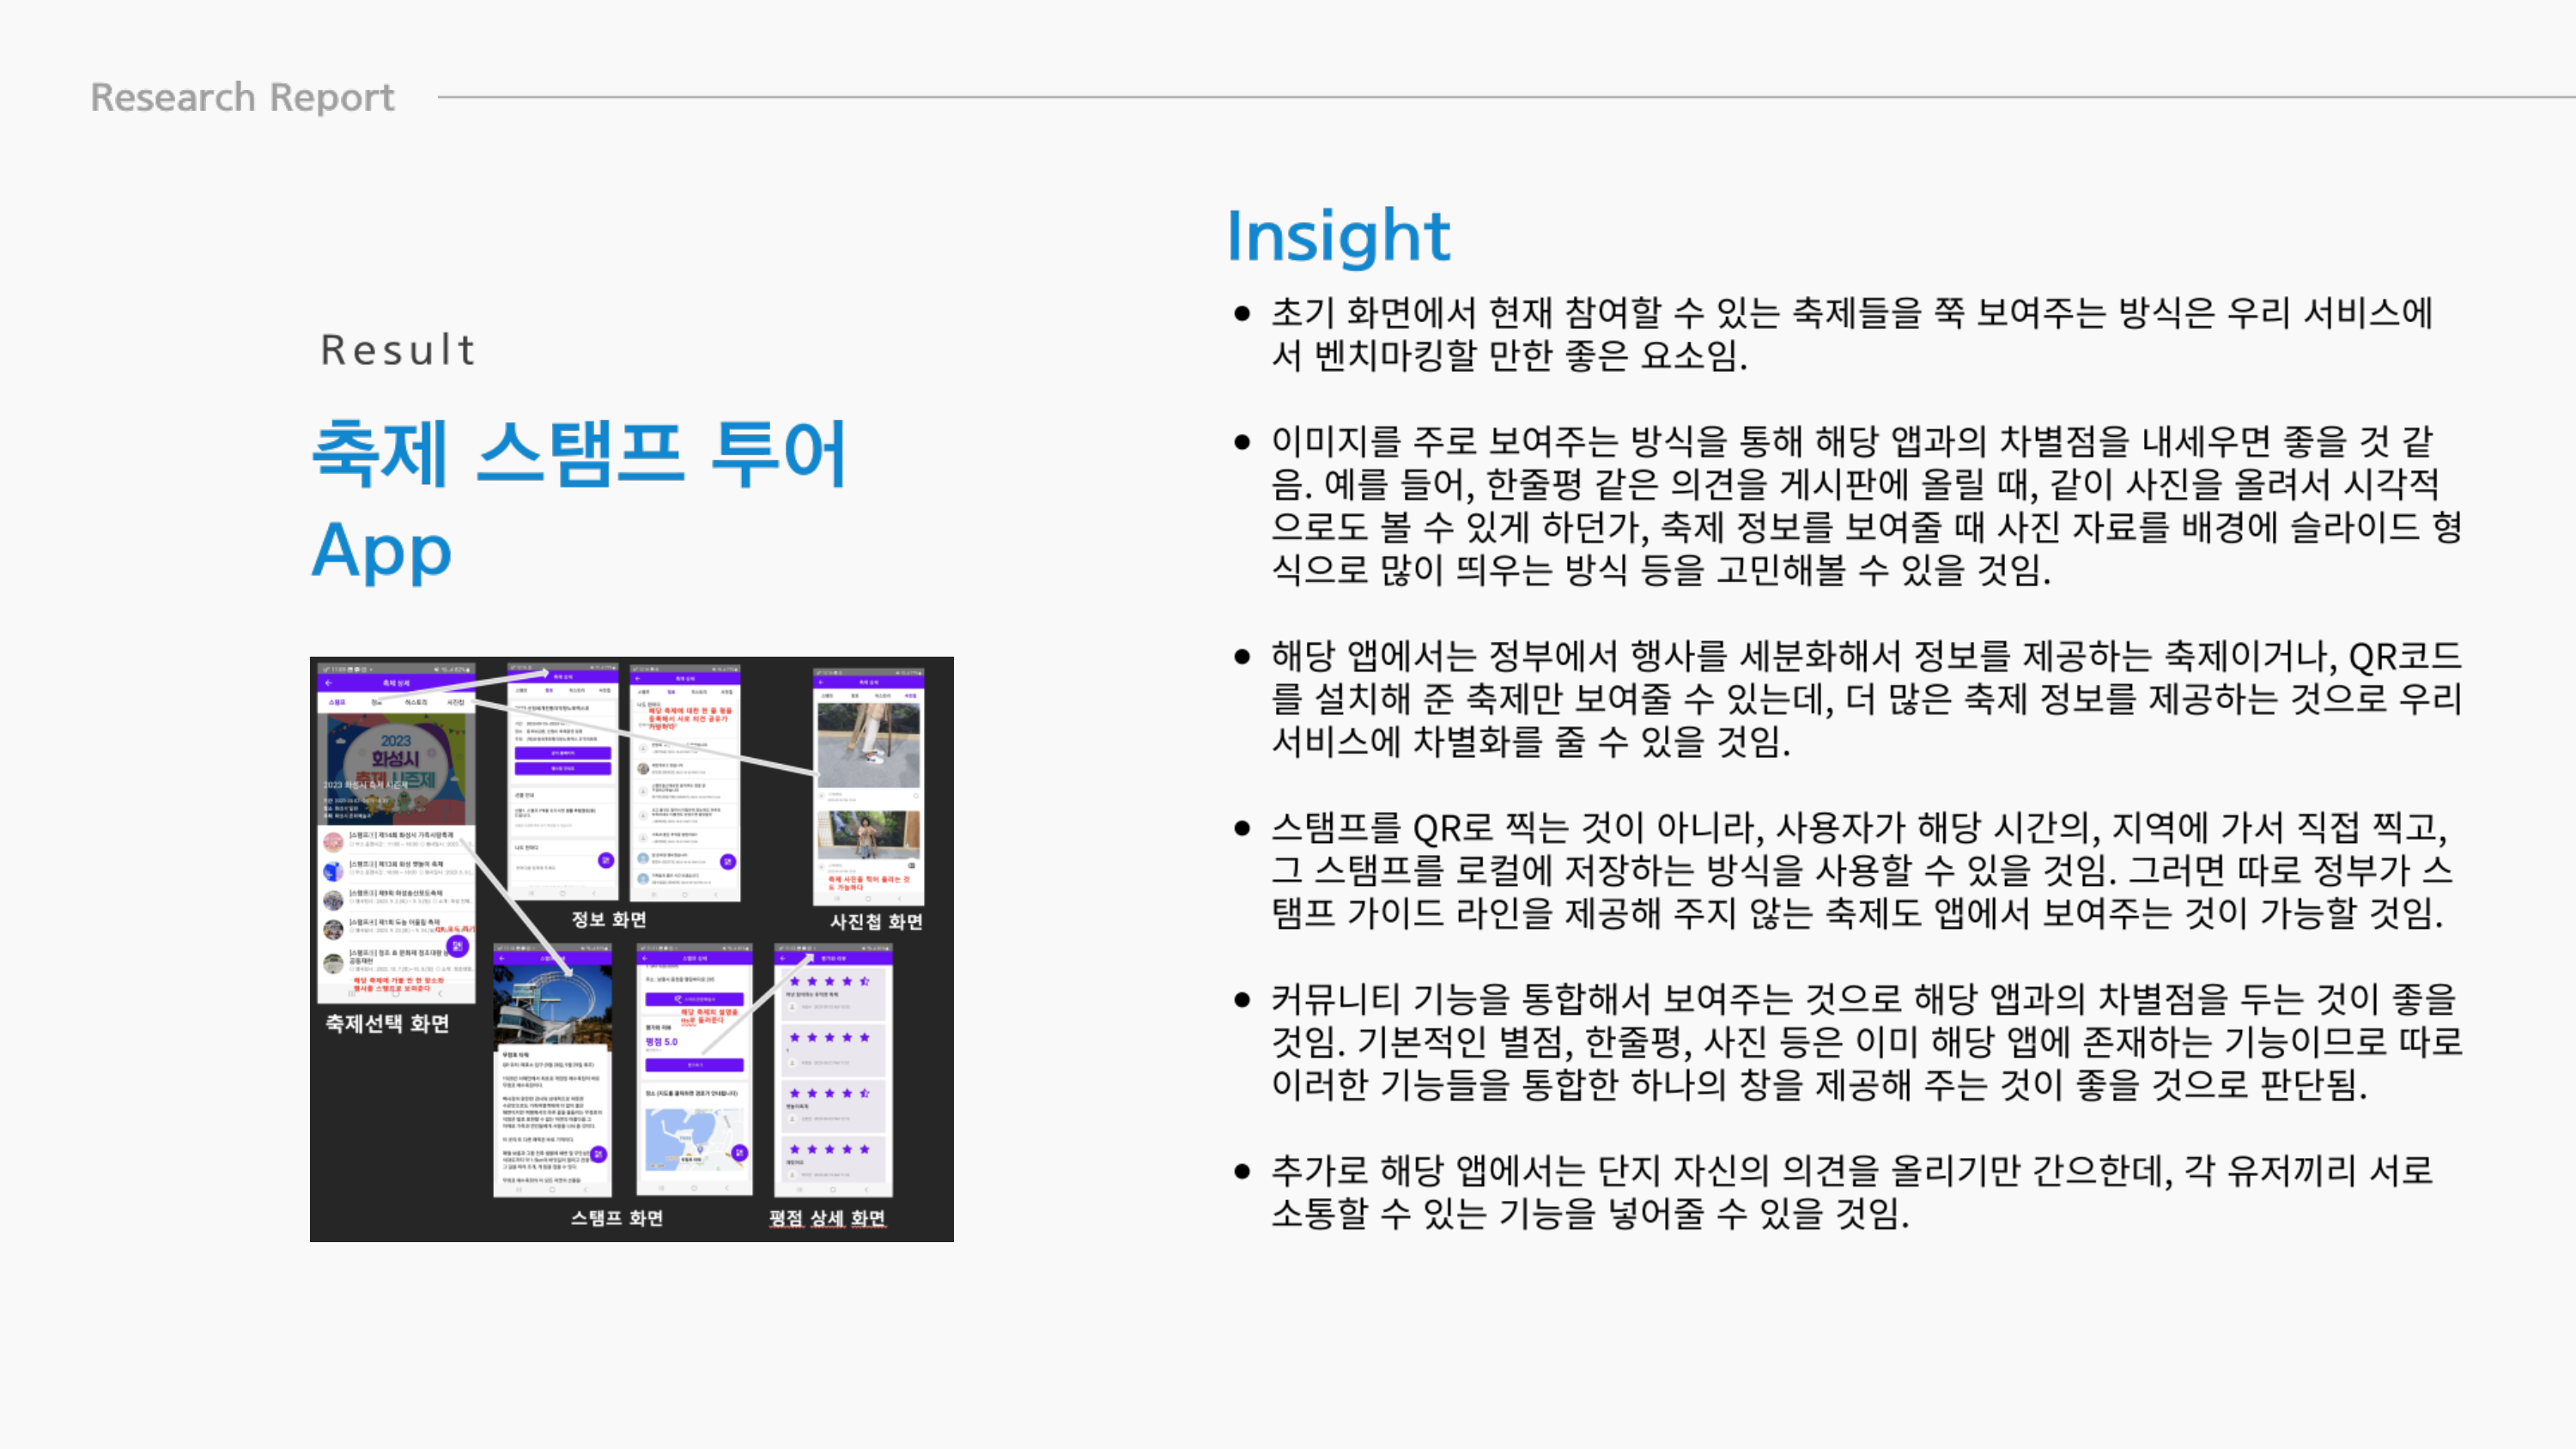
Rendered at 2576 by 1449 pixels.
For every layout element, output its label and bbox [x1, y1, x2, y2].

picture [1199, 145, 2508, 1274]
text_box [310, 657, 954, 1243]
picture [286, 295, 920, 672]
picture [76, 52, 440, 161]
text_box [438, 94, 2576, 101]
